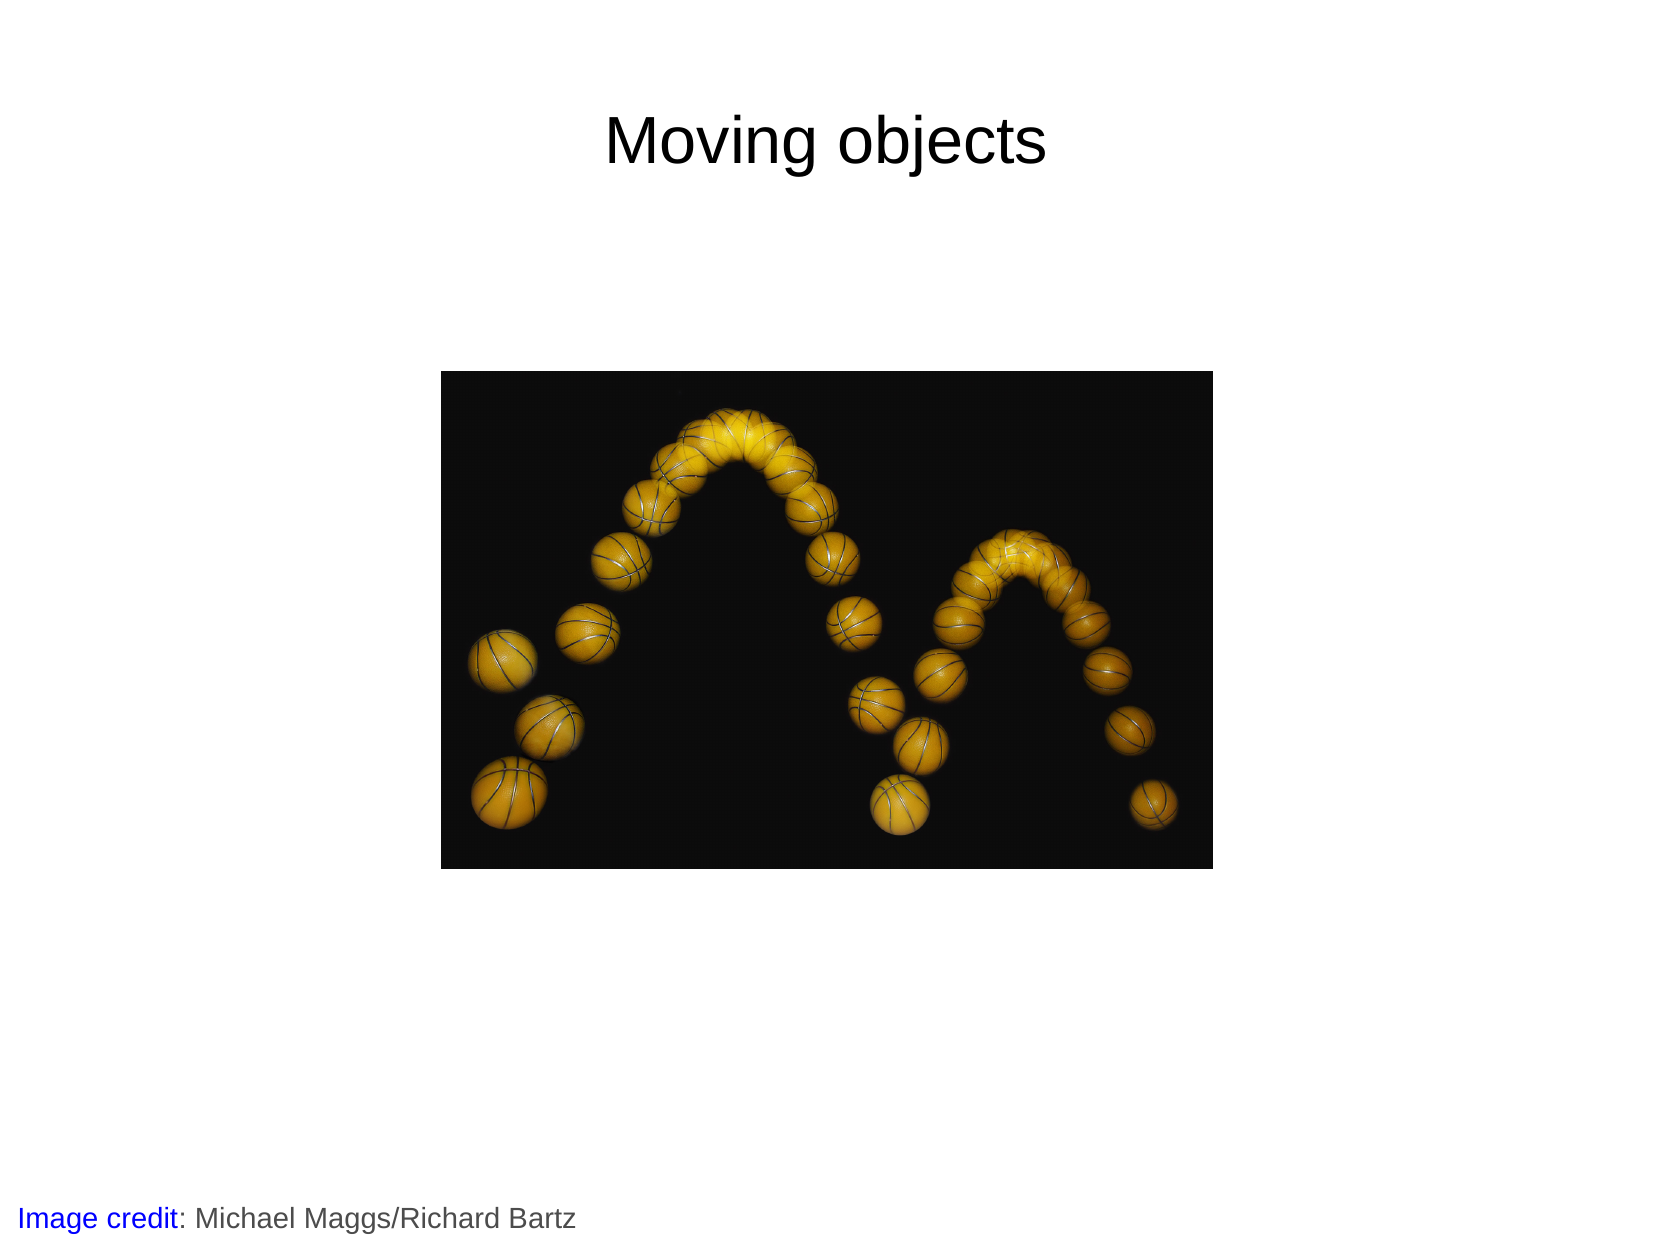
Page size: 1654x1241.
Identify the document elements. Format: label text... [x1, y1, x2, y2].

text_box Moving objects [82, 49, 1571, 225]
picture [440, 371, 1213, 869]
text_box Image credit: Michael Maggs/Richard Bartz [2, 1191, 1163, 1240]
